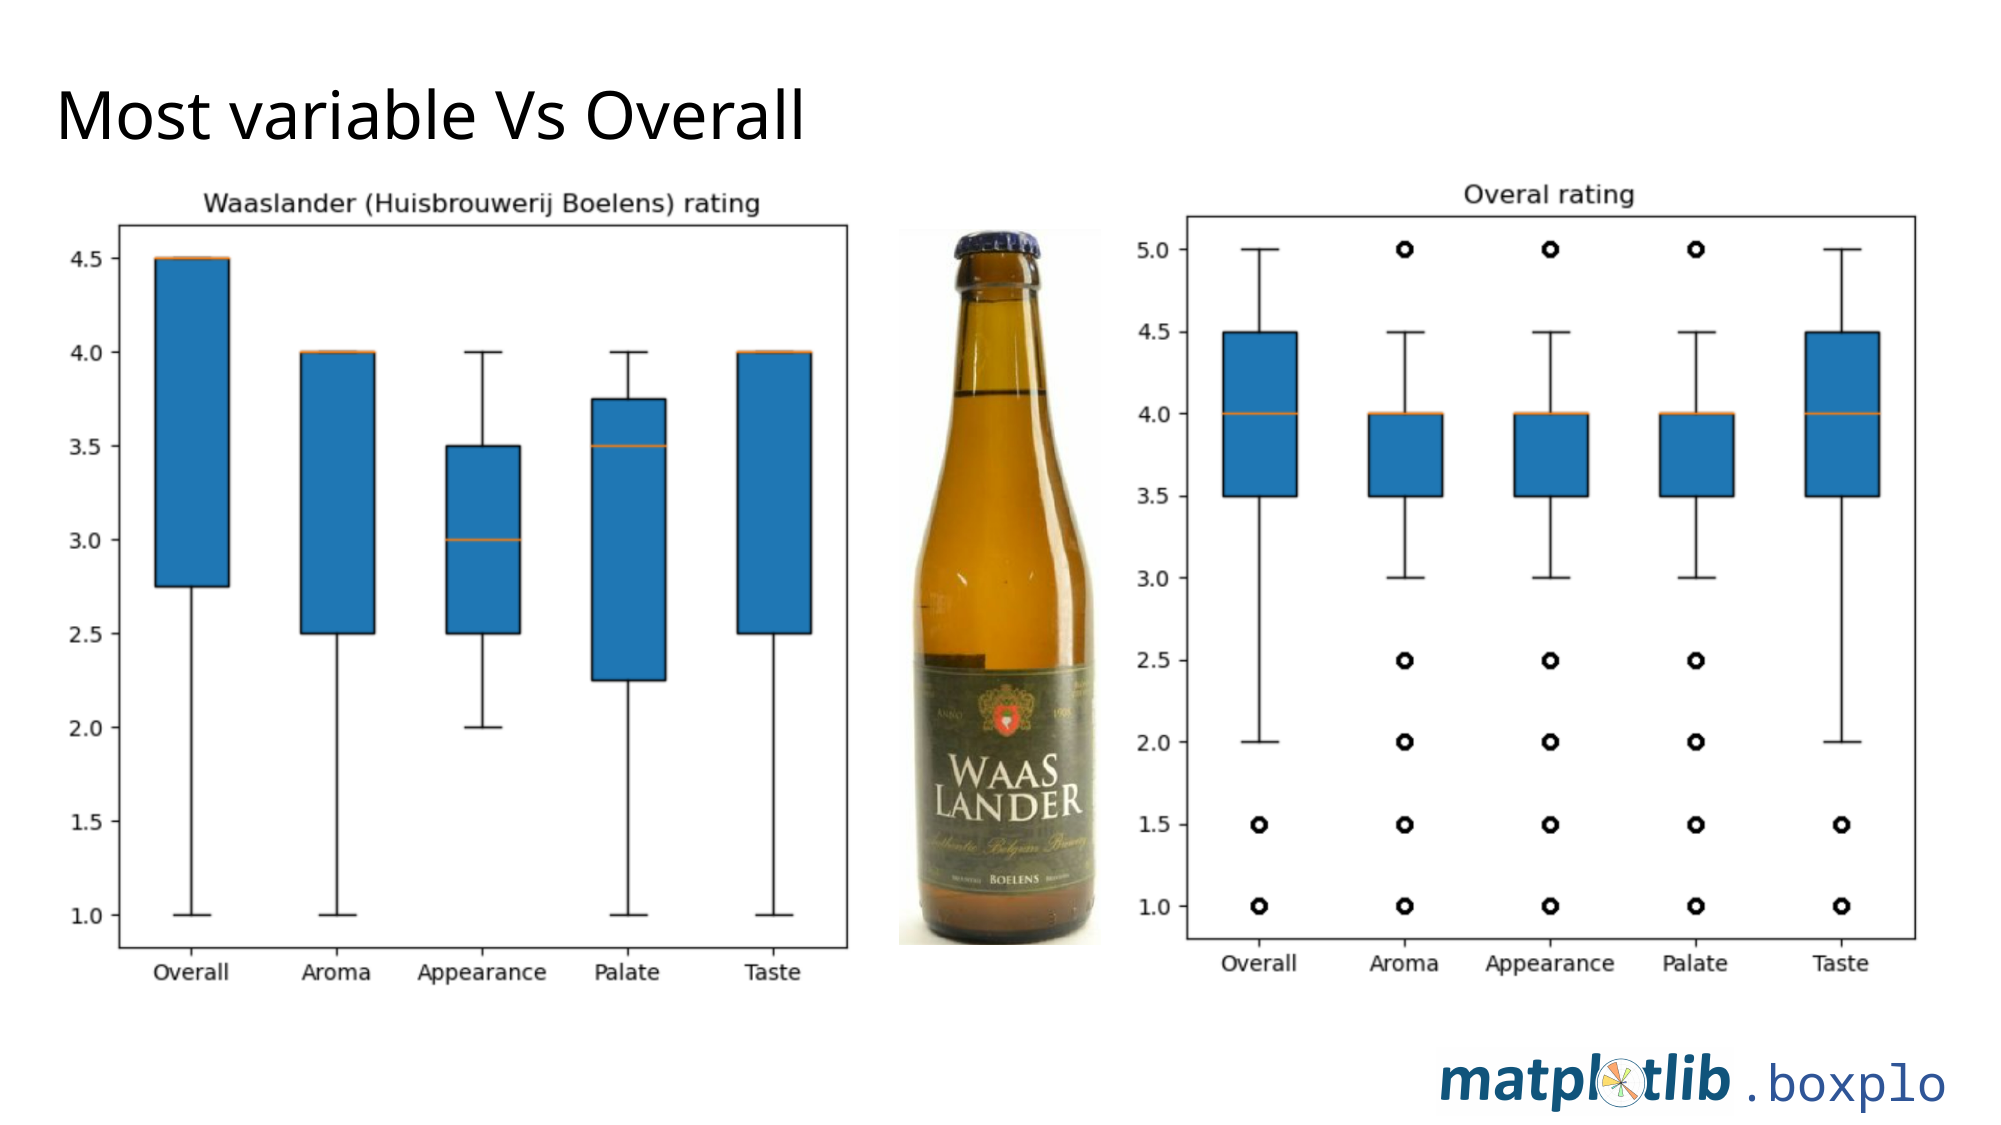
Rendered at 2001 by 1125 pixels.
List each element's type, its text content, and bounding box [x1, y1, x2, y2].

text_box .boxplot [1722, 1044, 1987, 1125]
picture [899, 229, 1101, 945]
picture [1126, 171, 1939, 981]
title Most variable Vs Overall [40, 54, 1788, 181]
picture [1436, 1047, 1734, 1116]
picture [55, 182, 874, 992]
